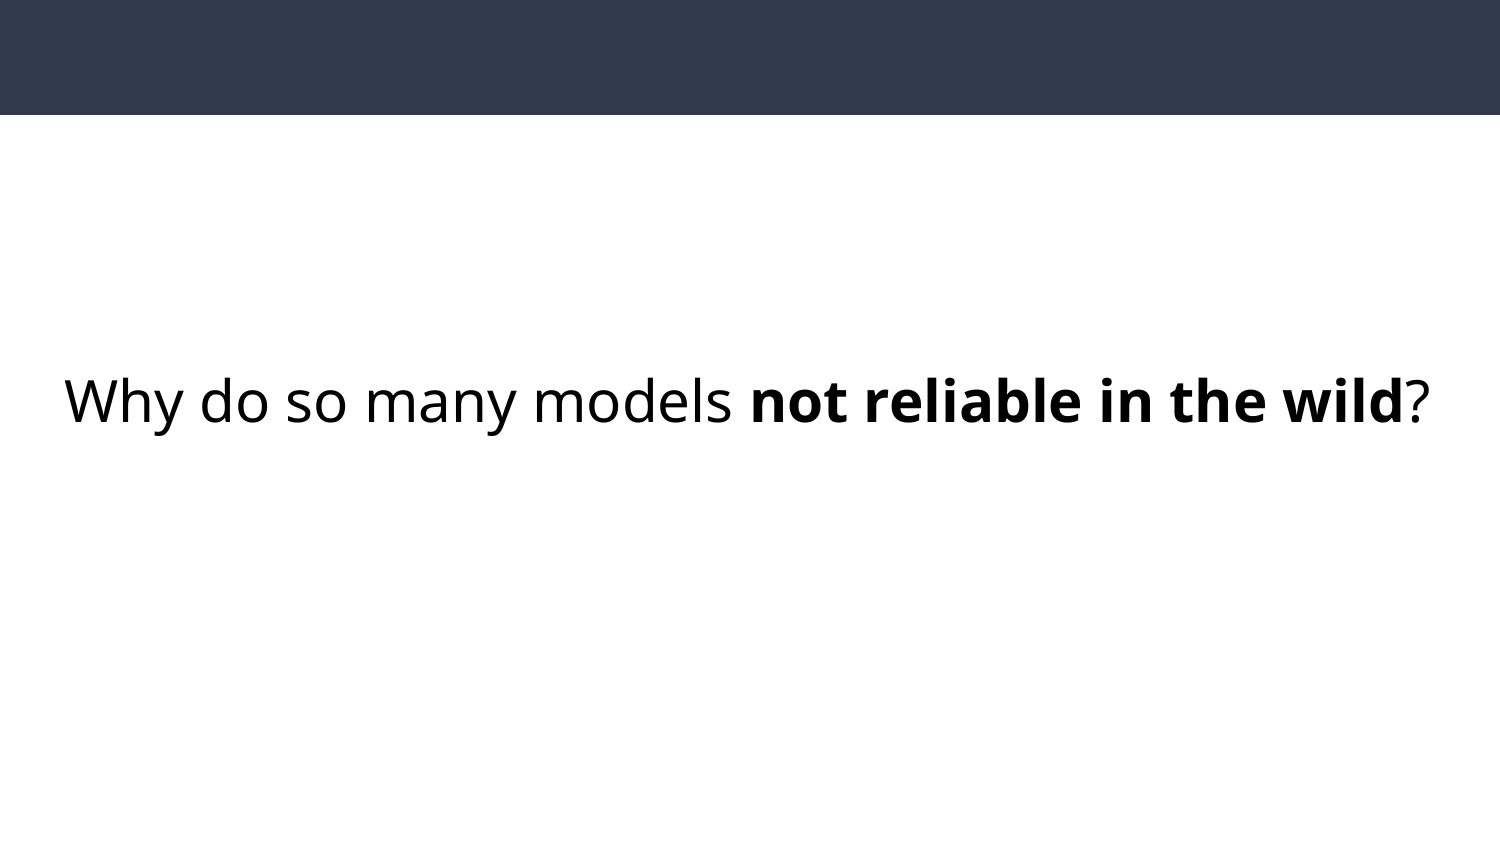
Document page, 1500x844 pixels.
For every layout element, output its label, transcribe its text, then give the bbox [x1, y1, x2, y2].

title Why do so many models not reliable in the wild? [0, 349, 1495, 452]
